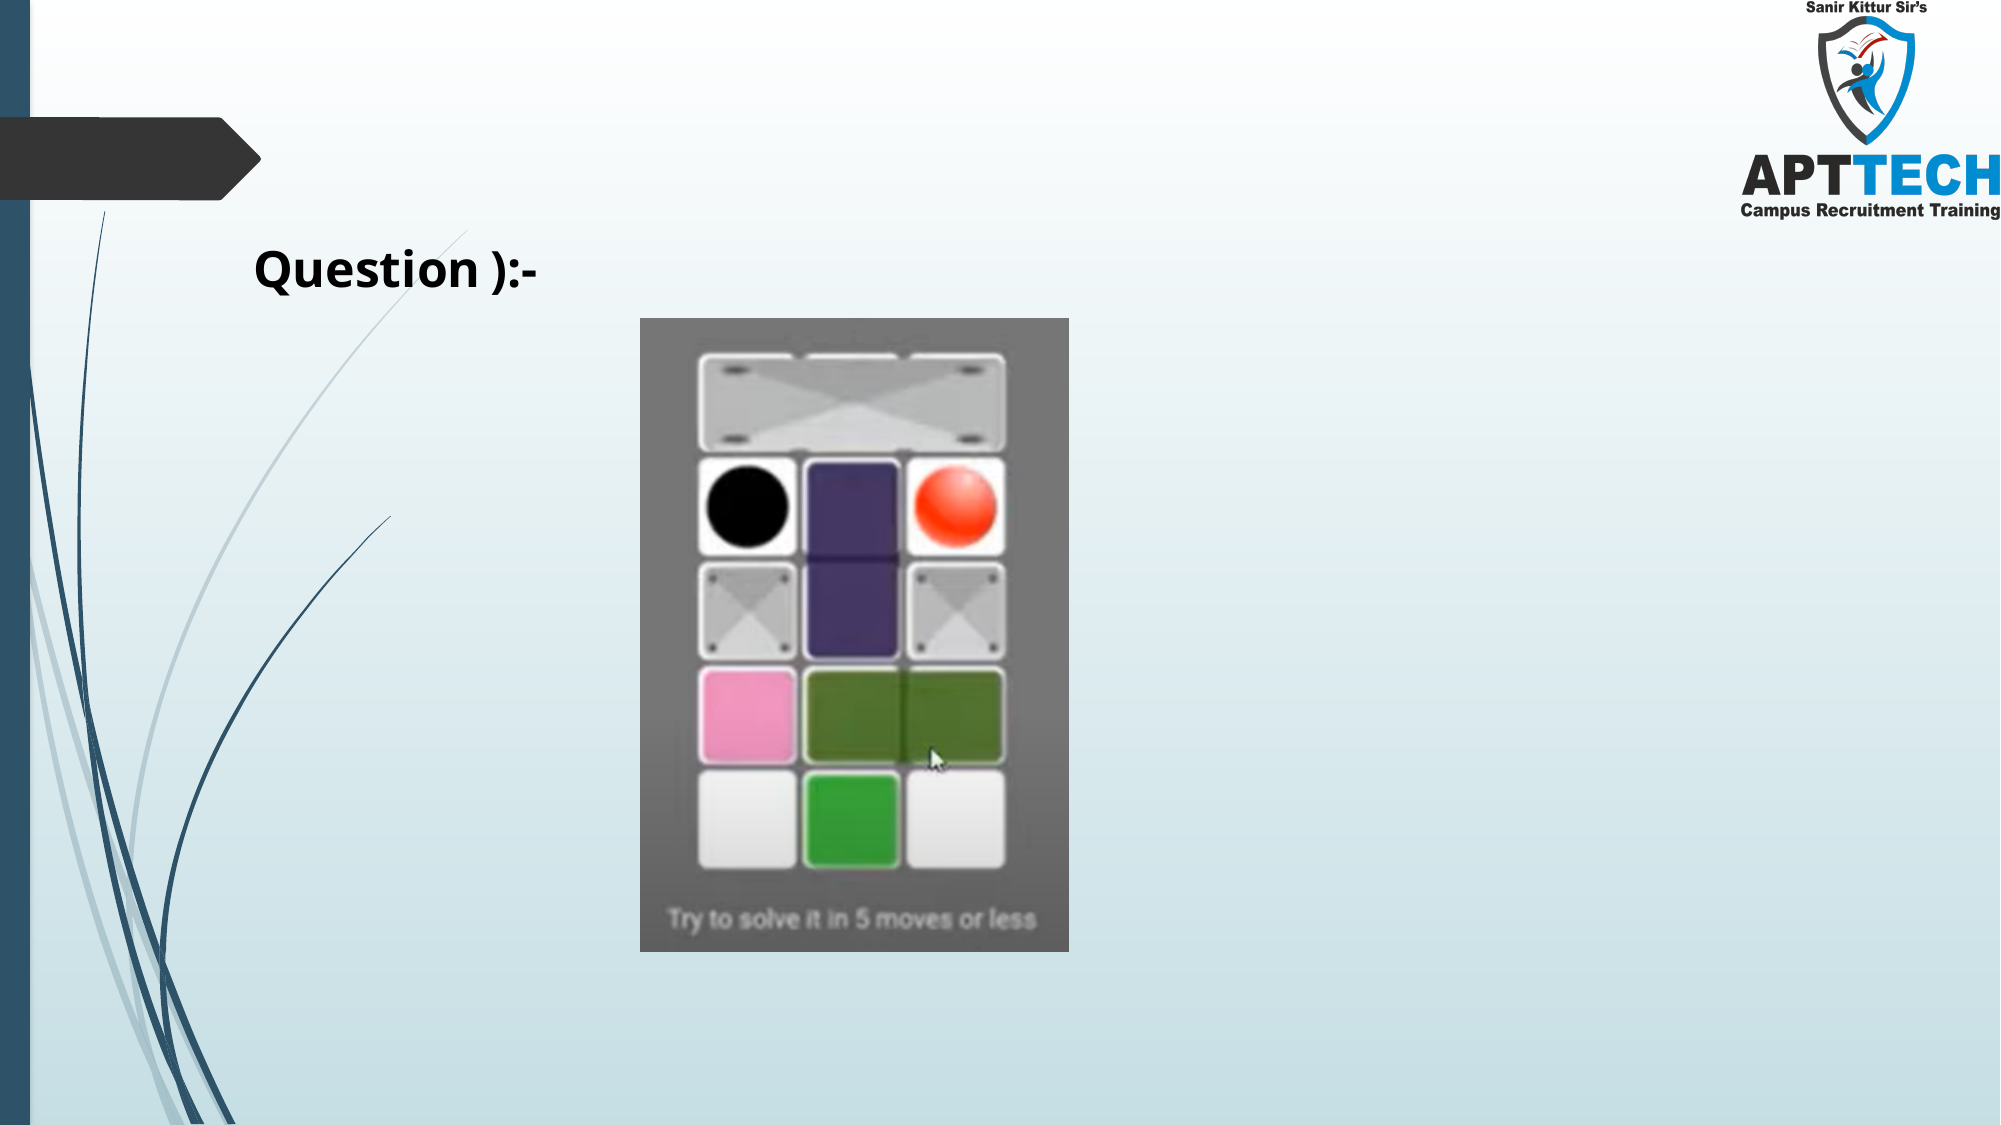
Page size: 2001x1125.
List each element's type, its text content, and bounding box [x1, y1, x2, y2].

text_box Question ):- [238, 230, 1239, 350]
picture [1740, 1, 2000, 220]
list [640, 318, 1069, 953]
